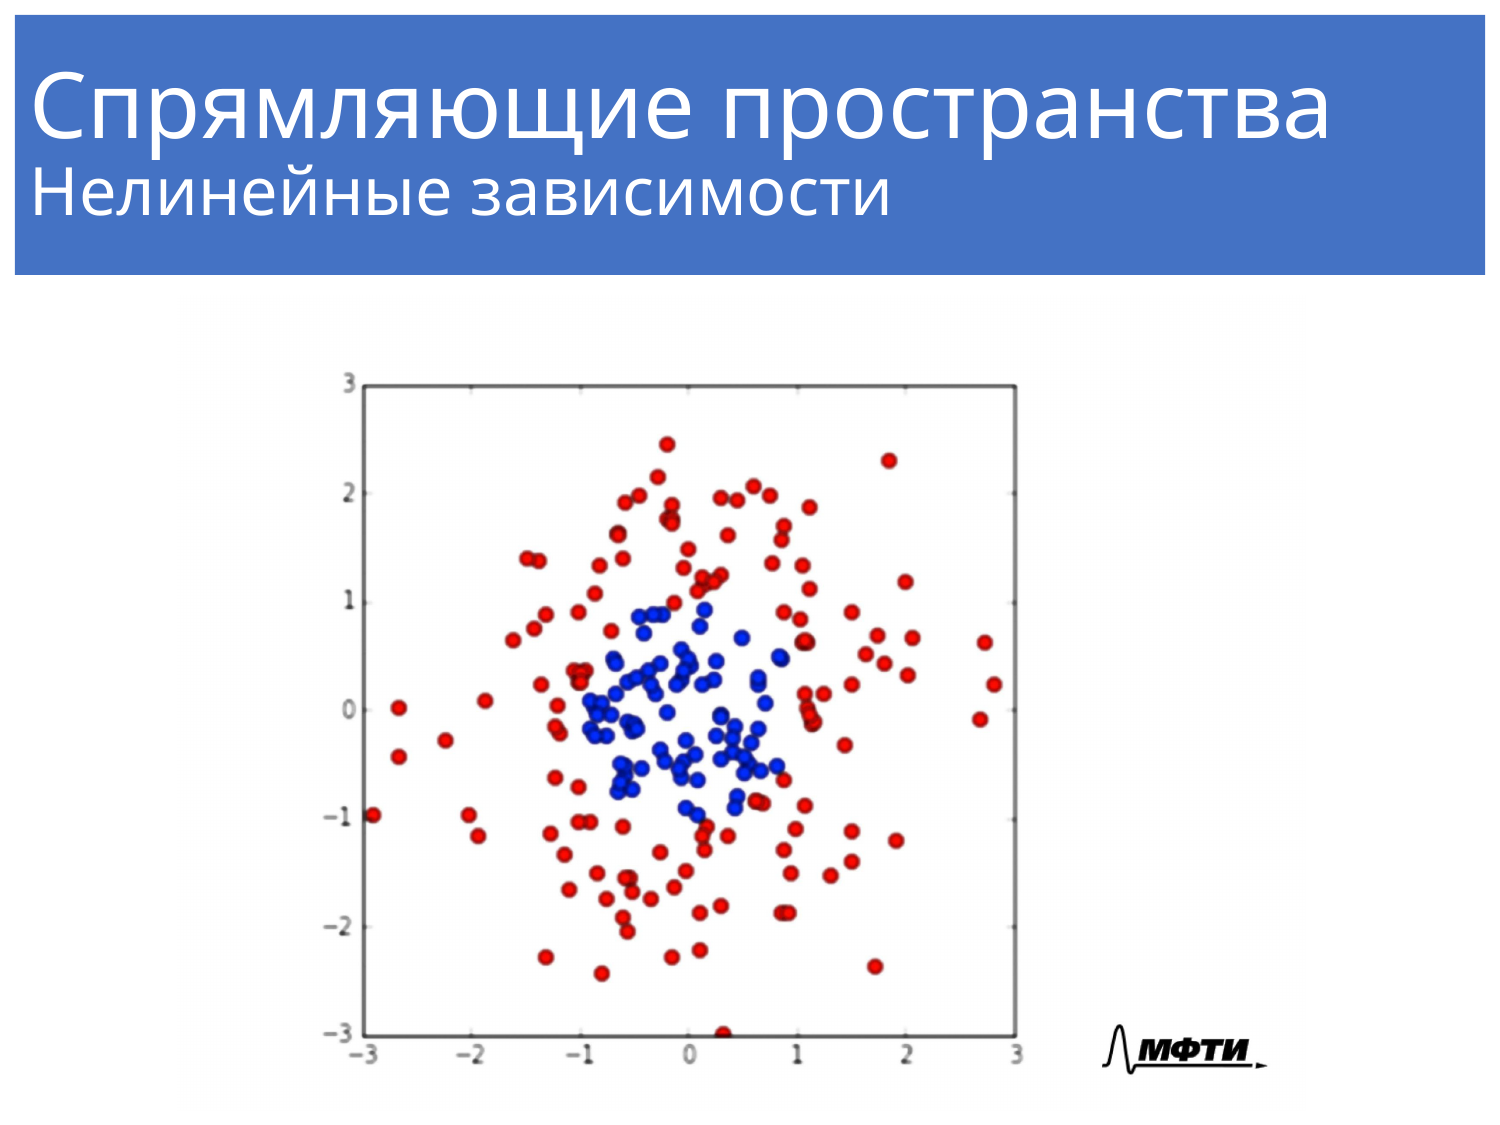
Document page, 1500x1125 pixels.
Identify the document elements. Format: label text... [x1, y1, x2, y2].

title Спрямляющие пространства Нелинейные зависимости [14, 14, 1486, 275]
picture [177, 295, 1306, 1111]
